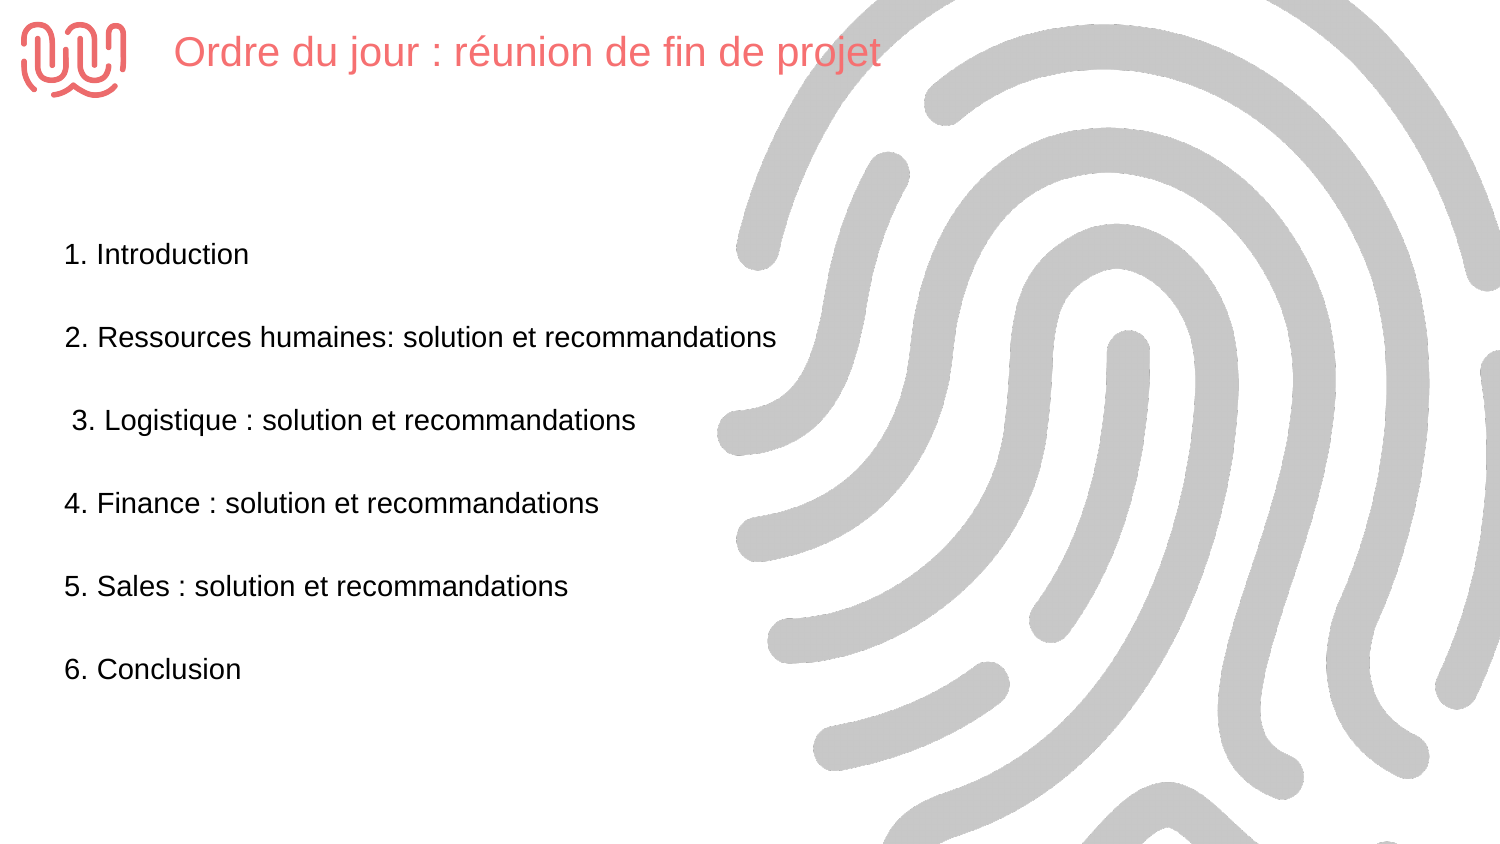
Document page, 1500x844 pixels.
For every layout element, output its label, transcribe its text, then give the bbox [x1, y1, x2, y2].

picture [20, 20, 134, 101]
text_box Ordre du jour : réunion de fin de projet [158, 17, 897, 83]
picture [454, 0, 1500, 844]
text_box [48, 227, 795, 694]
